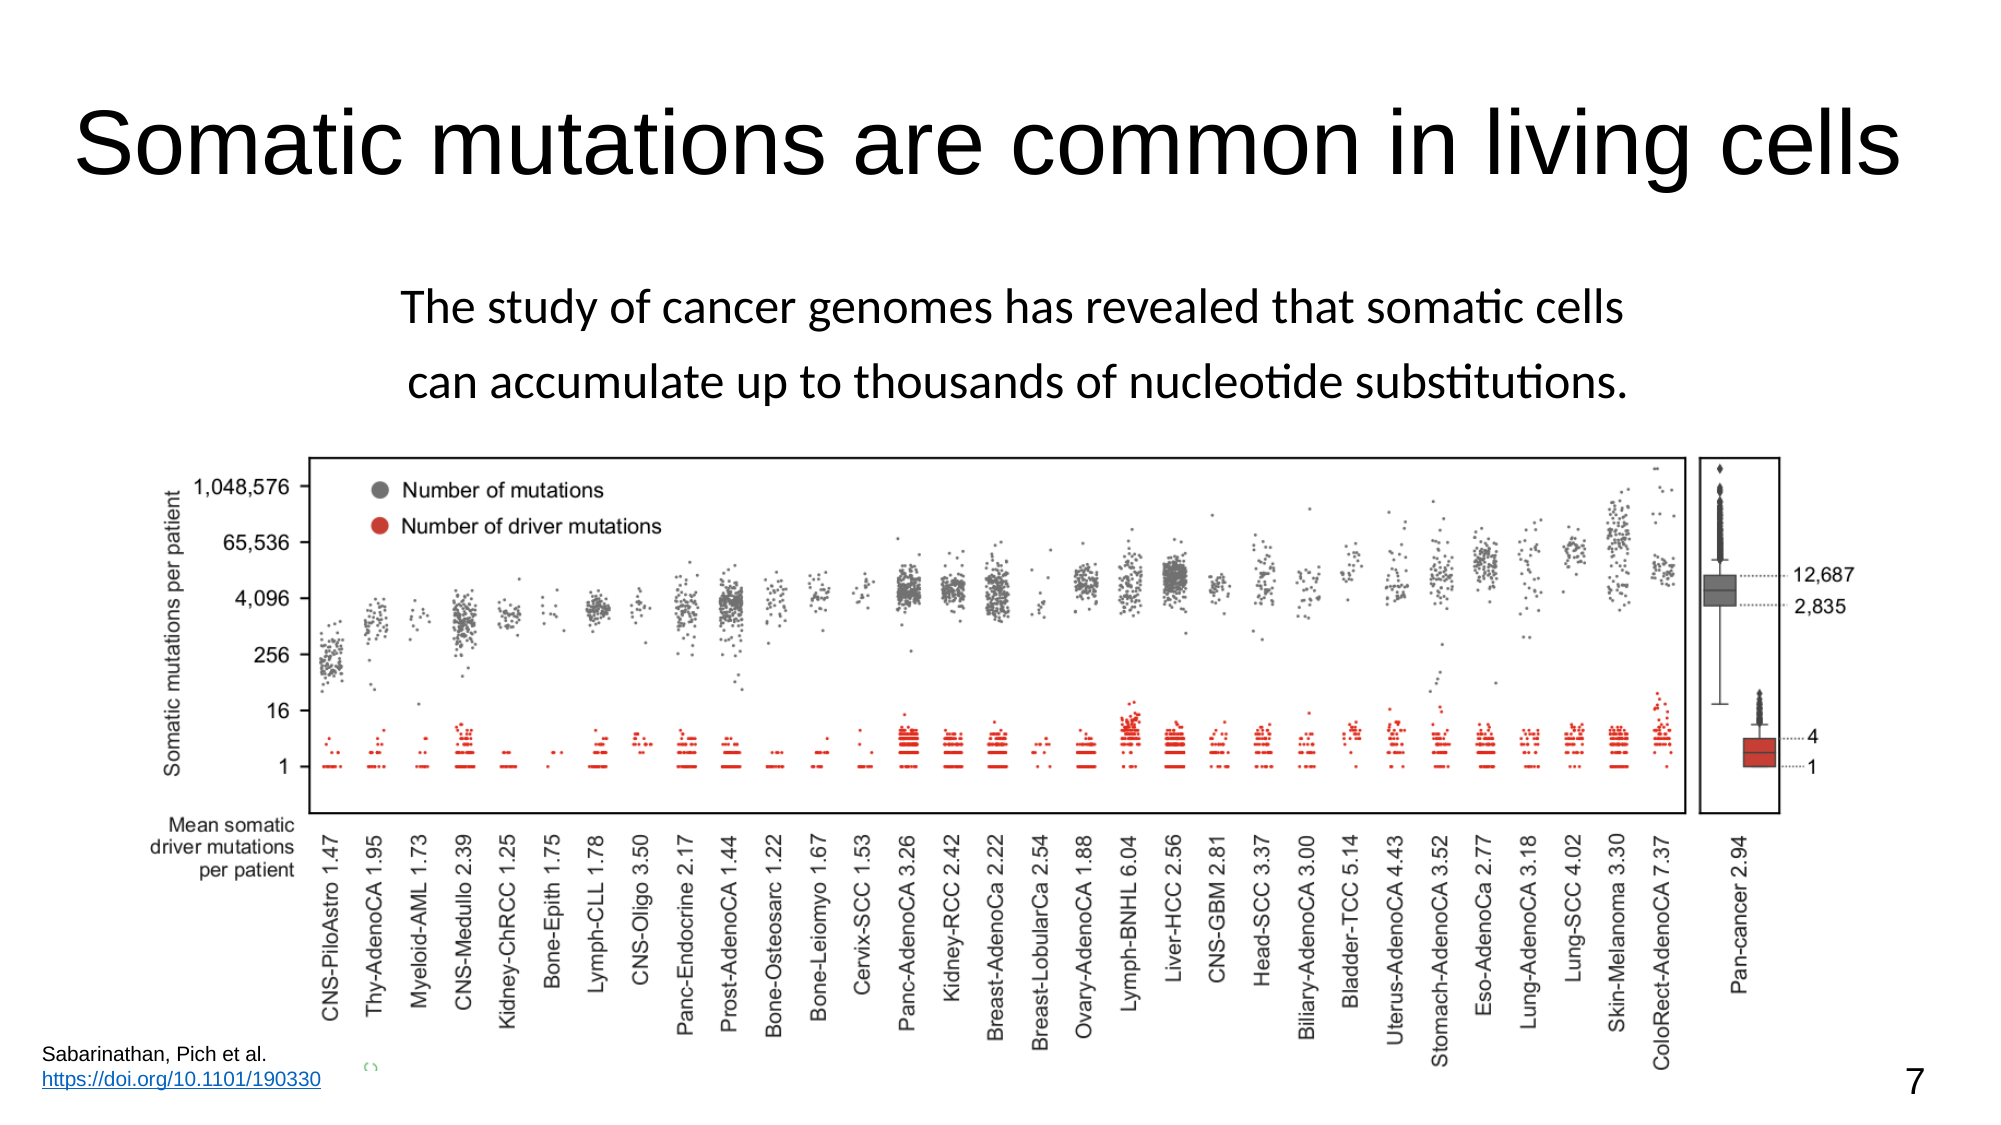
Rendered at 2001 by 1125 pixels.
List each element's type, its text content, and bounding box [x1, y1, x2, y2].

text_box Sabarinathan, Pich et al. https://doi.org/10.1101/190330 [27, 1033, 345, 1118]
picture [150, 444, 1871, 1071]
text_box 7 [1890, 1049, 1941, 1107]
text_box Somatic mutations are common in living cells [29, 29, 1950, 247]
text_box The study of cancer genomes has revealed that somatic cells can accumulate up to thousands of nucleotide substitutions. [156, 272, 1881, 420]
